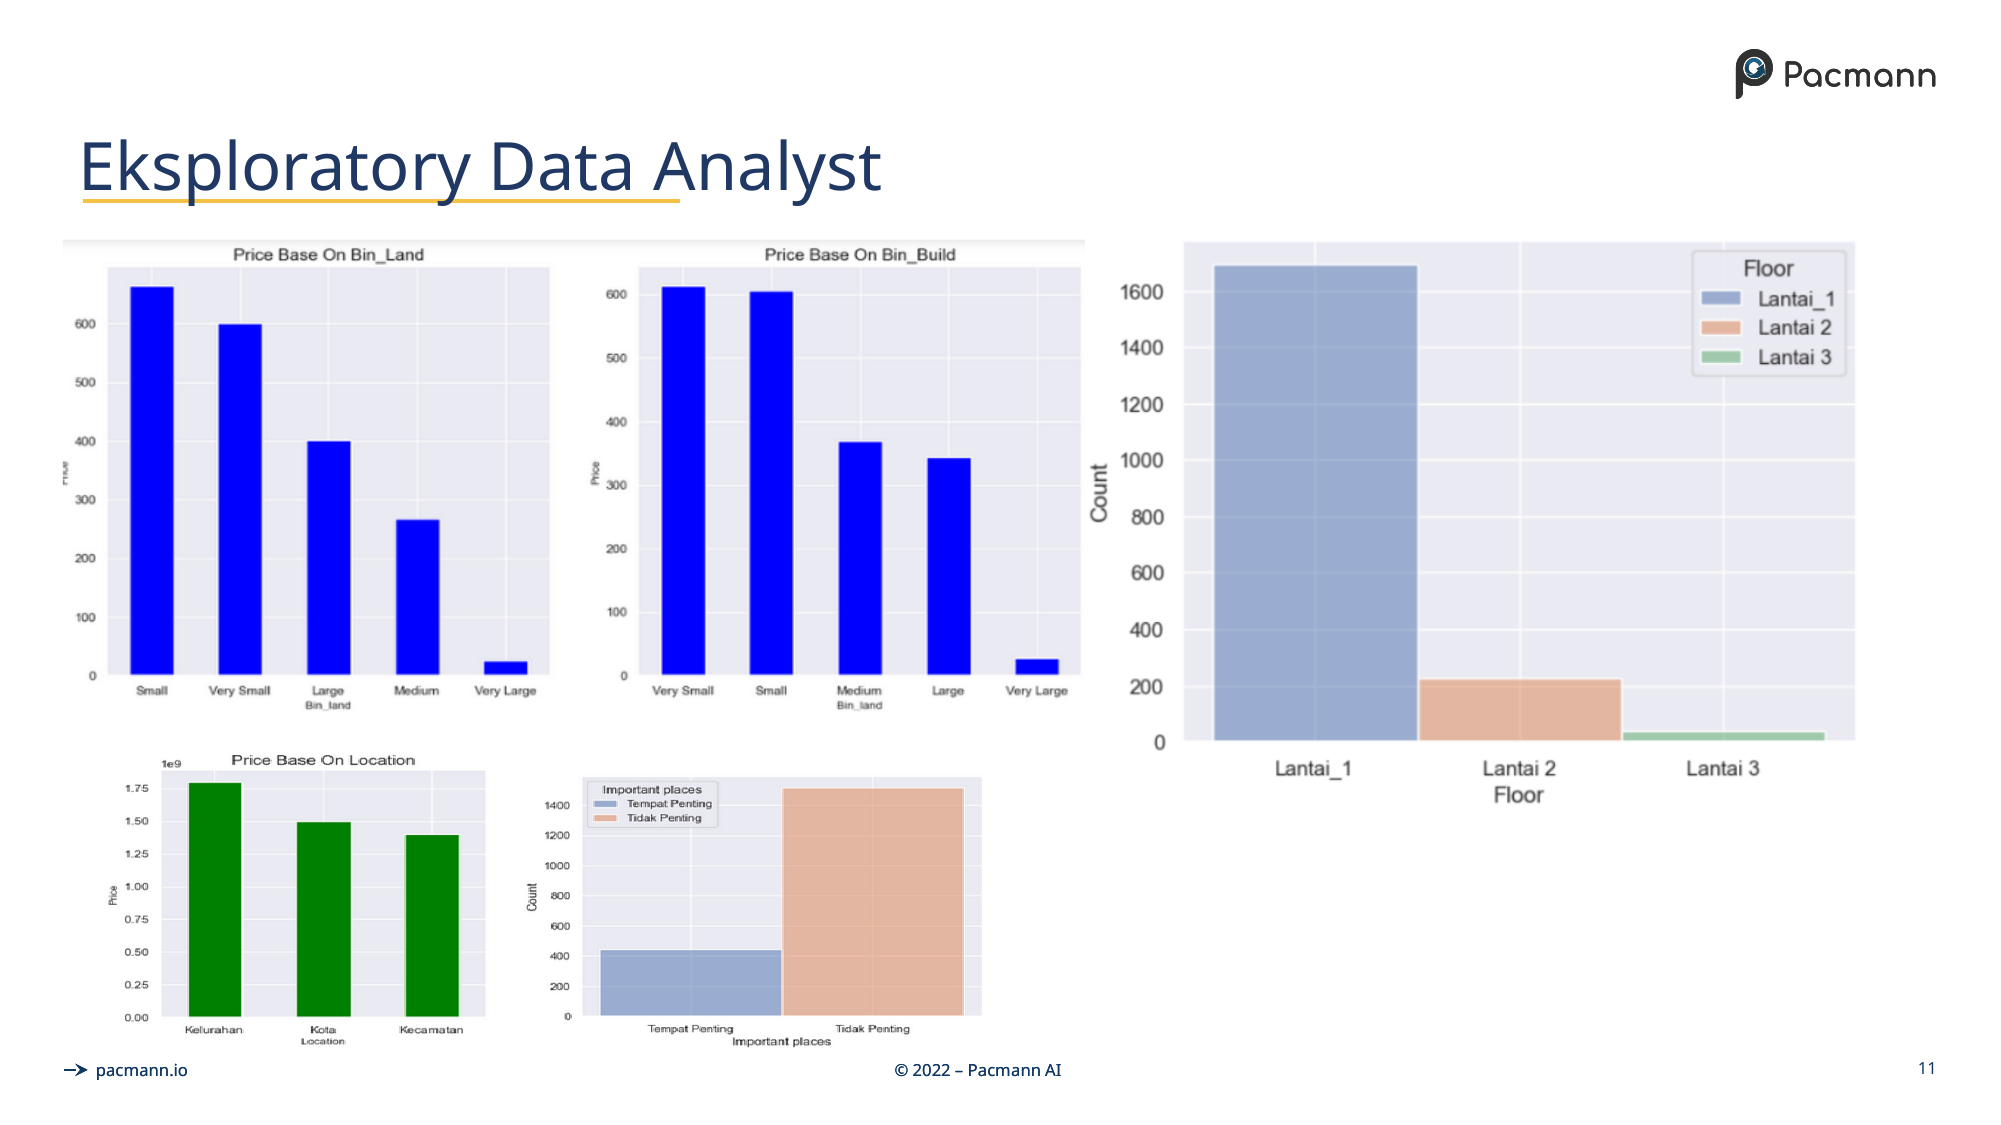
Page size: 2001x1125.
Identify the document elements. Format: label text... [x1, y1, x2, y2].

picture [87, 726, 1001, 1060]
title Eksploratory Data Analyst [63, 59, 1935, 278]
picture [1707, 36, 1966, 112]
picture [47, 209, 1877, 810]
